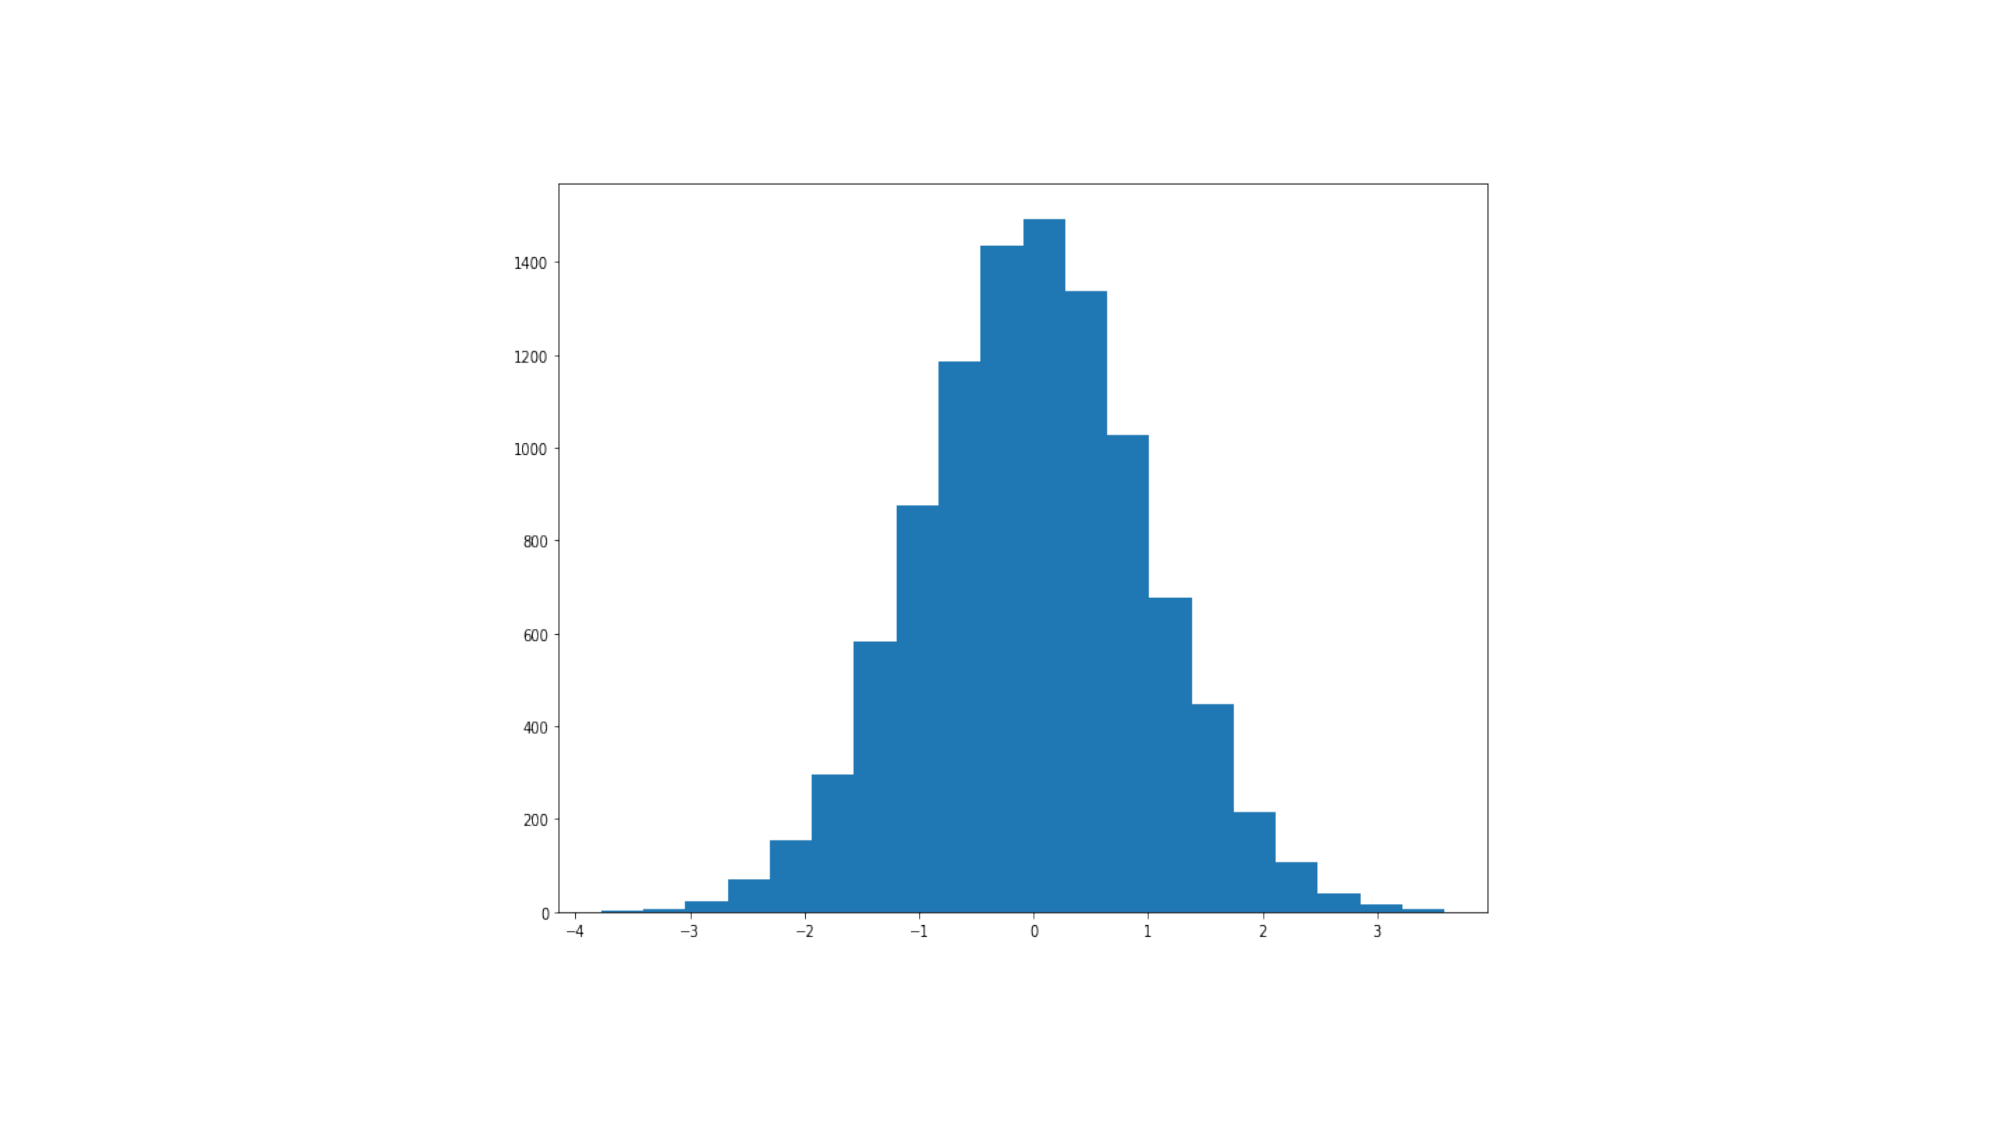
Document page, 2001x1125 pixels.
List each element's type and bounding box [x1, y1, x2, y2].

picture [504, 174, 1496, 950]
